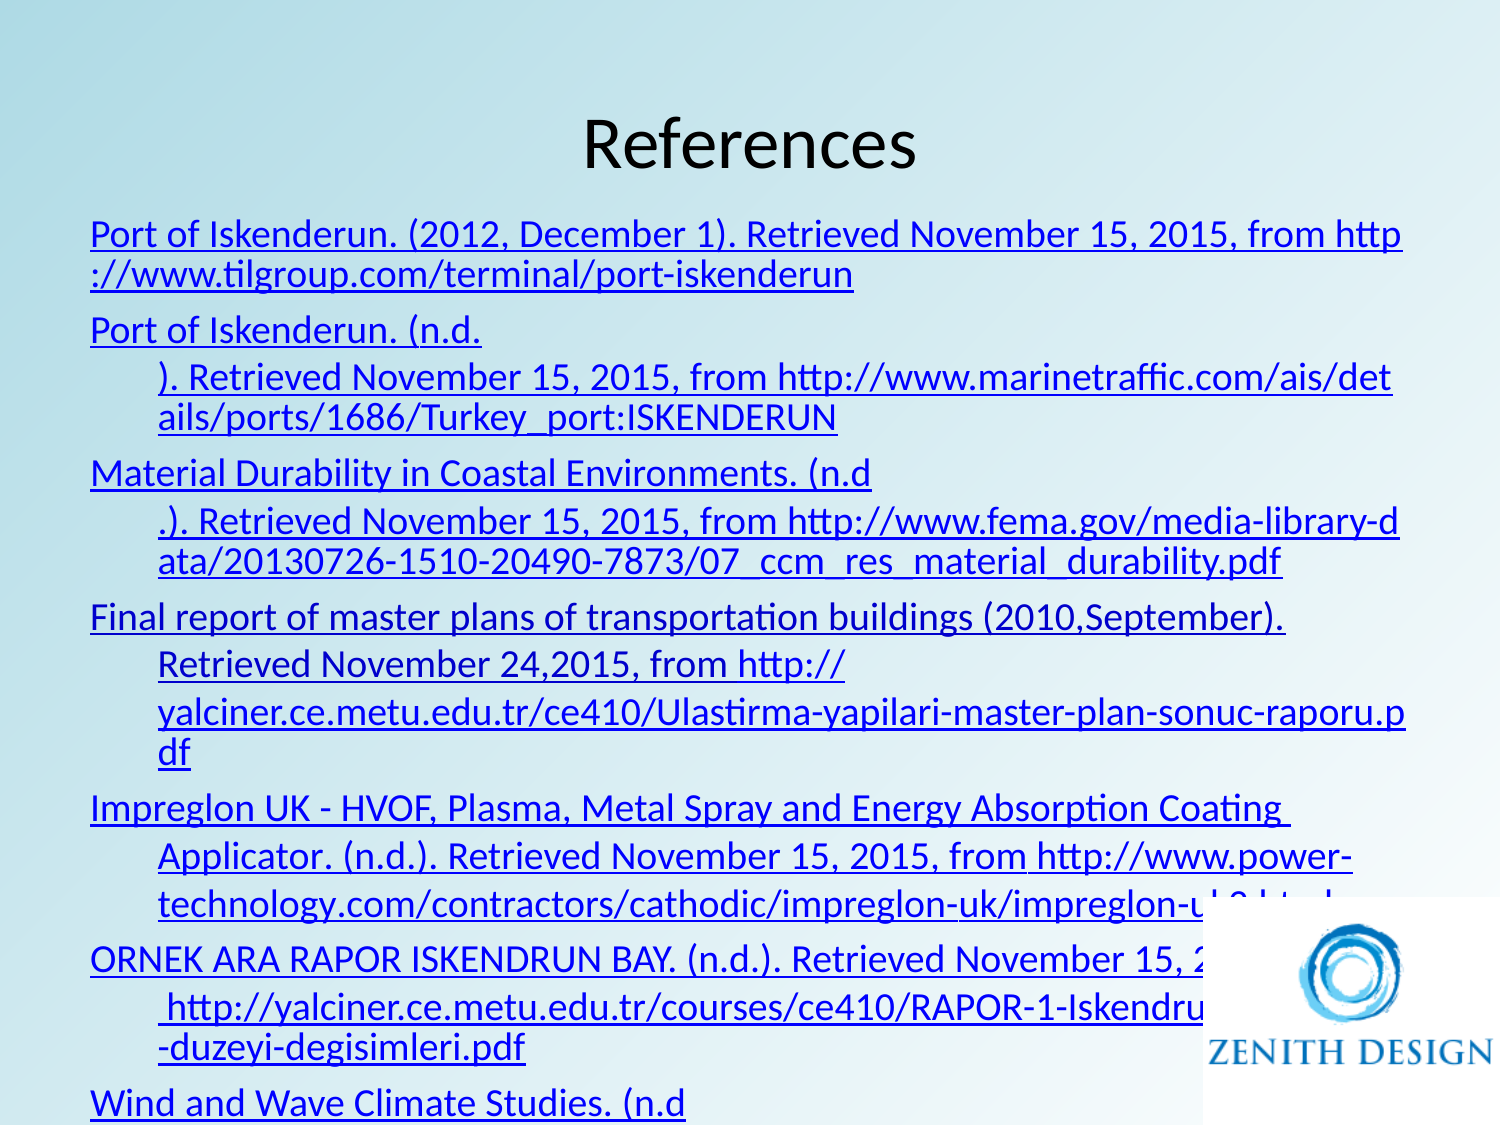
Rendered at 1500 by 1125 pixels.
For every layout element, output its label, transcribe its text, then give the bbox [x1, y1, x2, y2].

list Port of Iskenderun. (2012, December 1). Retrieved November 15, 2015, from http://www.tilgroup.com/terminal/port-iskenderun Port of Iskenderun. (n.d.). Retrieved November 15, 2015, from http://www.marinetraffic.com/ais/details/ports/1686/Turkey_port:ISKENDERUN Material Durability in Coastal Environments. (n.d.). Retrieved November 15, 2015, from http://www.fema.gov/media-library-data/20130726-1510-20490-7873/07_ccm_res_material_durability.pdf Final report of master plans of transportation buildings (2010,September). Retrieved November 24,2015, from http://yalciner.ce.metu.edu.tr/ce410/Ulastirma-yapilari-master-plan-sonuc-raporu.pdf Impreglon UK - HVOF, Plasma, Metal Spray and Energy Absorption Coating Applicator. (n.d.). Retrieved November 15, 2015, from http://www.power-technology.com/contractors/cathodic/impreglon-uk/impreglon-uk2.html ORNEK ARA RAPOR ISKENDRUN BAY. (n.d.). Retrieved November 15, 2015, from http://yalciner.ce.metu.edu.tr/courses/ce410/RAPOR-1-Iskendrun-bolgesi-su-duzeyi-degisimleri.pdf Wind and Wave Climate Studies. (n.d.). Retrieved November 15, 2015, from http://yalciner.ce.metu.edu.tr/courses/ce410/RAPOR-2-wind_deep-watwer-wave_statistics.pdf Wave Transformation Studies. (n.d.). Retrieved November 15, 2015, from http://yalciner.ce.metu.edu.tr/courses/ce410/RAPOR-2-wind_deep-watwer-wave_statistics.pdfhttp://yalciner.ce.metu.edu.tr/courses/ce410/RAPOR-3-wave_transformation_report-iskenderun-bay.pdf [75, 200, 1425, 1088]
picture [1203, 896, 1500, 1125]
title References [75, 45, 1425, 200]
